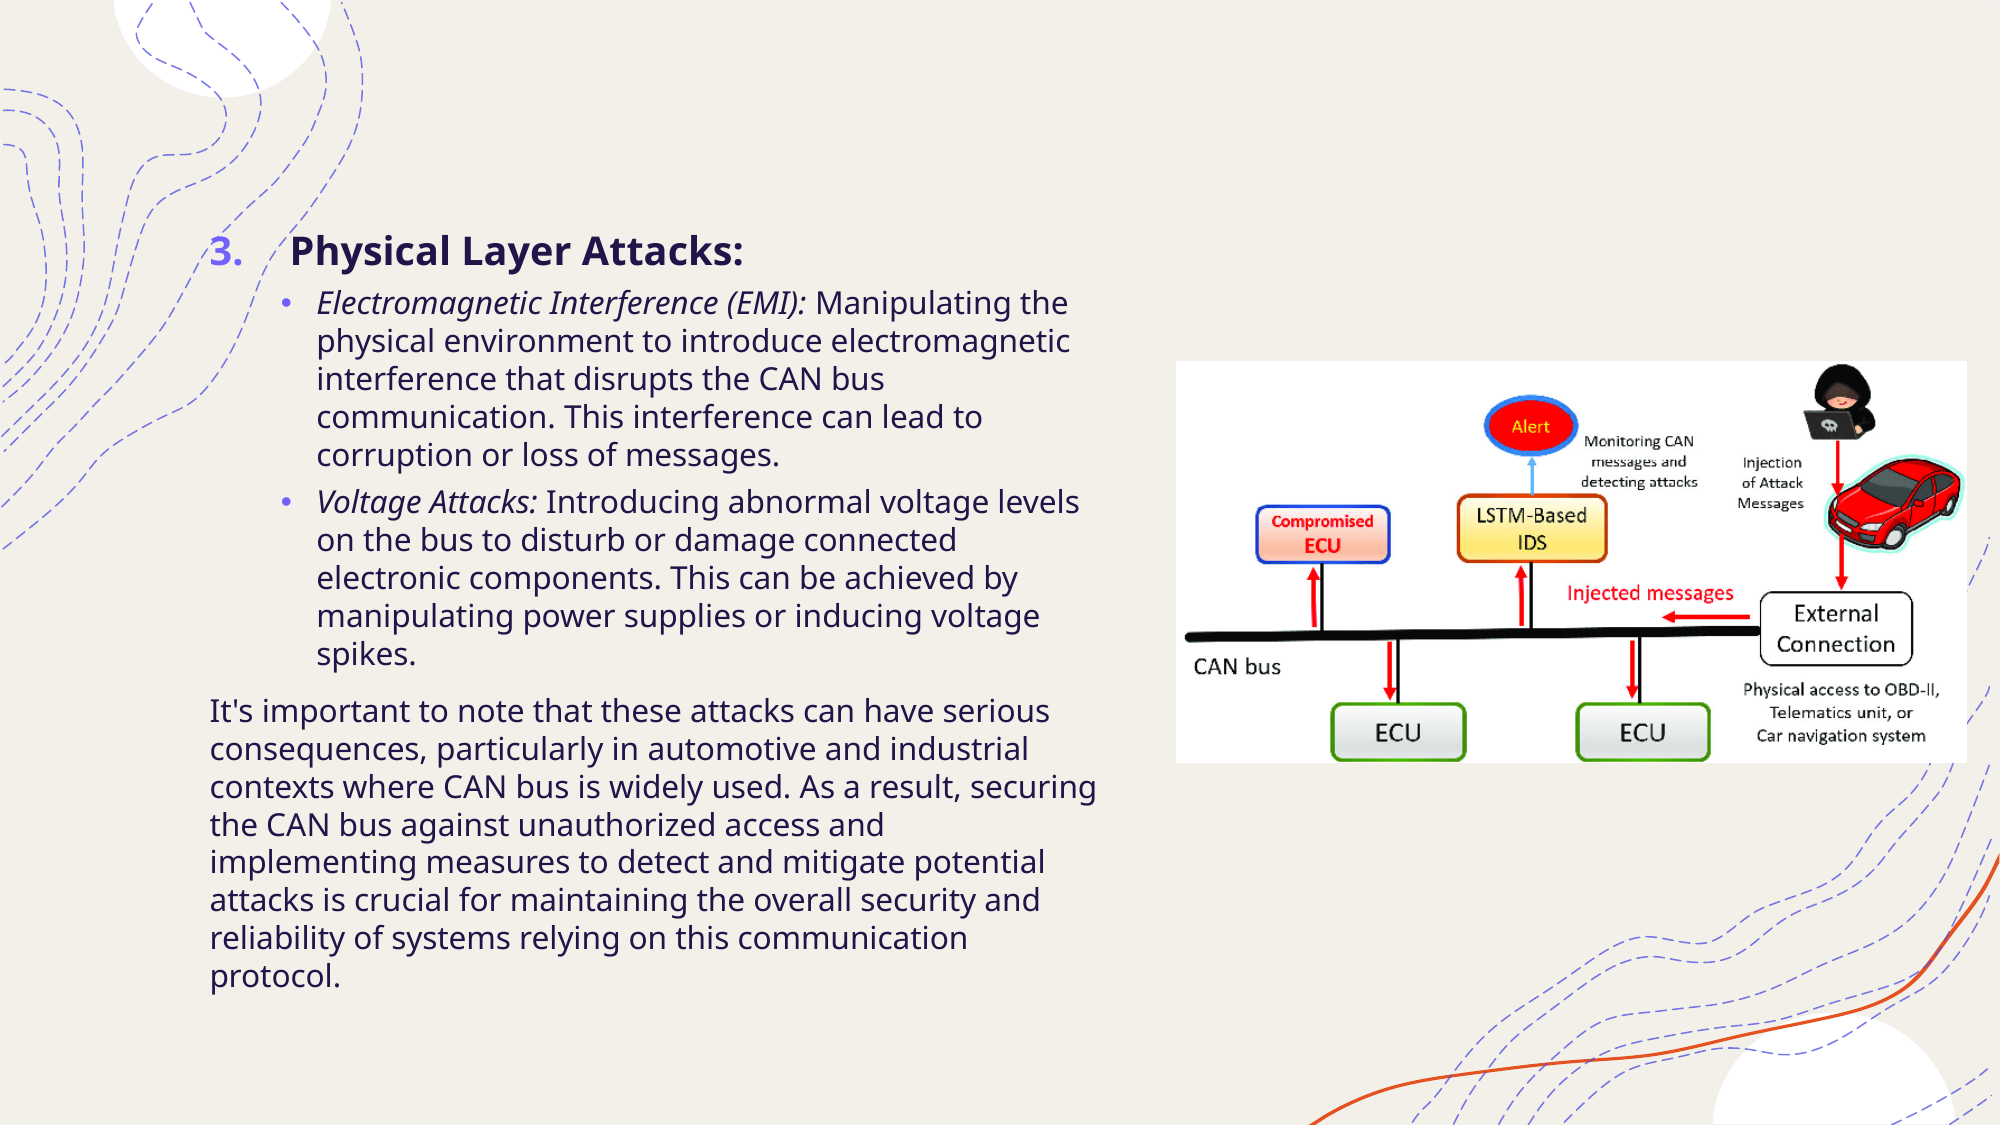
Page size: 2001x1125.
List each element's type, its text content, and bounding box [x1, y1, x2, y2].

list Physical Layer Attacks: Electromagnetic Interference (EMI): Manipulating the physical environment to introduce electromagnetic interference that disrupts the CAN bus communication. This interference can lead to corruption or loss of messages. Voltage Attacks: Introducing abnormal voltage levels on the bus to disturb or damage connected electronic components. This can be achieved by manipulating power supplies or inducing voltage spikes. It's important to note that these attacks can have serious consequences, particularly in automotive and industrial contexts where CAN bus is widely used. As a result, securing the CAN bus against unauthorized access and implementing measures to detect and mitigate potential attacks is crucial for maintaining the overall security and reliability of systems relying on this communication protocol. [194, 218, 1114, 1003]
picture [1176, 361, 1967, 763]
